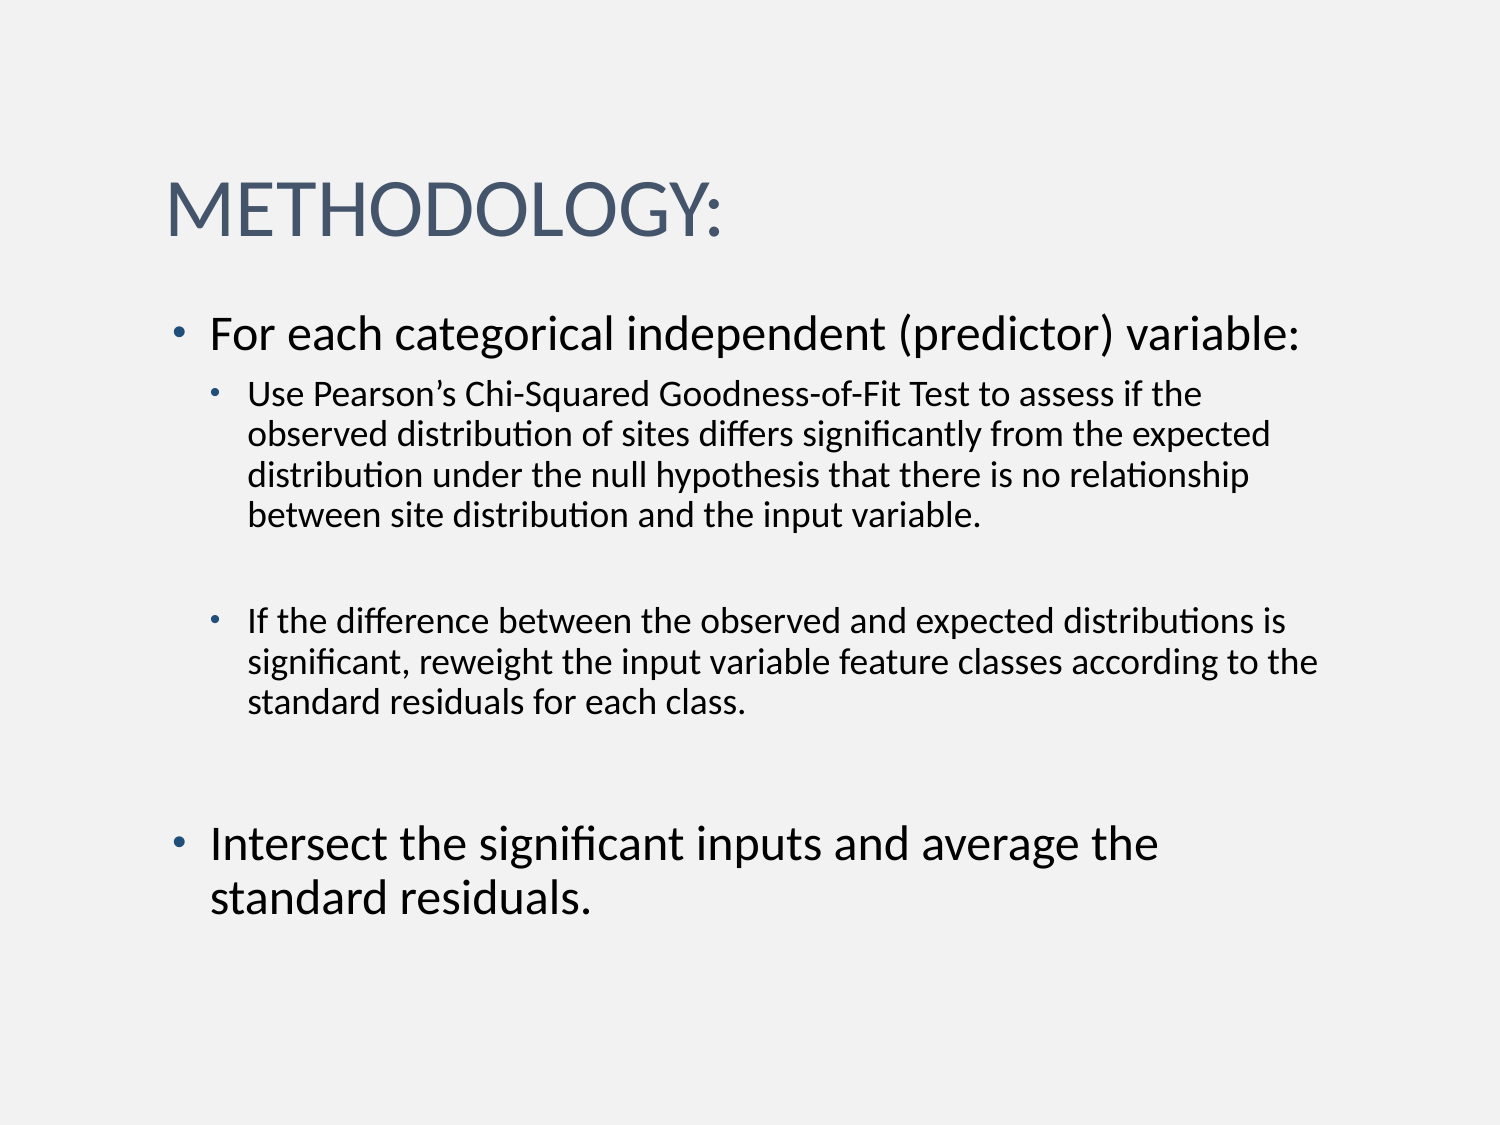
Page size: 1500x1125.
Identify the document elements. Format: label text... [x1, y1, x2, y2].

list For each categorical independent (predictor) variable: Use Pearson’s Chi-Squared Goodness-of-Fit Test to assess if the observed distribution of sites differs significantly from the expected distribution under the null hypothesis that there is no relationship between site distribution and the input variable. If the difference between the observed and expected distributions is significant, reweight the input variable feature classes according to the standard residuals for each class. Intersect the significant inputs and average the standard residuals. [149, 299, 1351, 1013]
title Methodology: [149, 45, 1351, 263]
